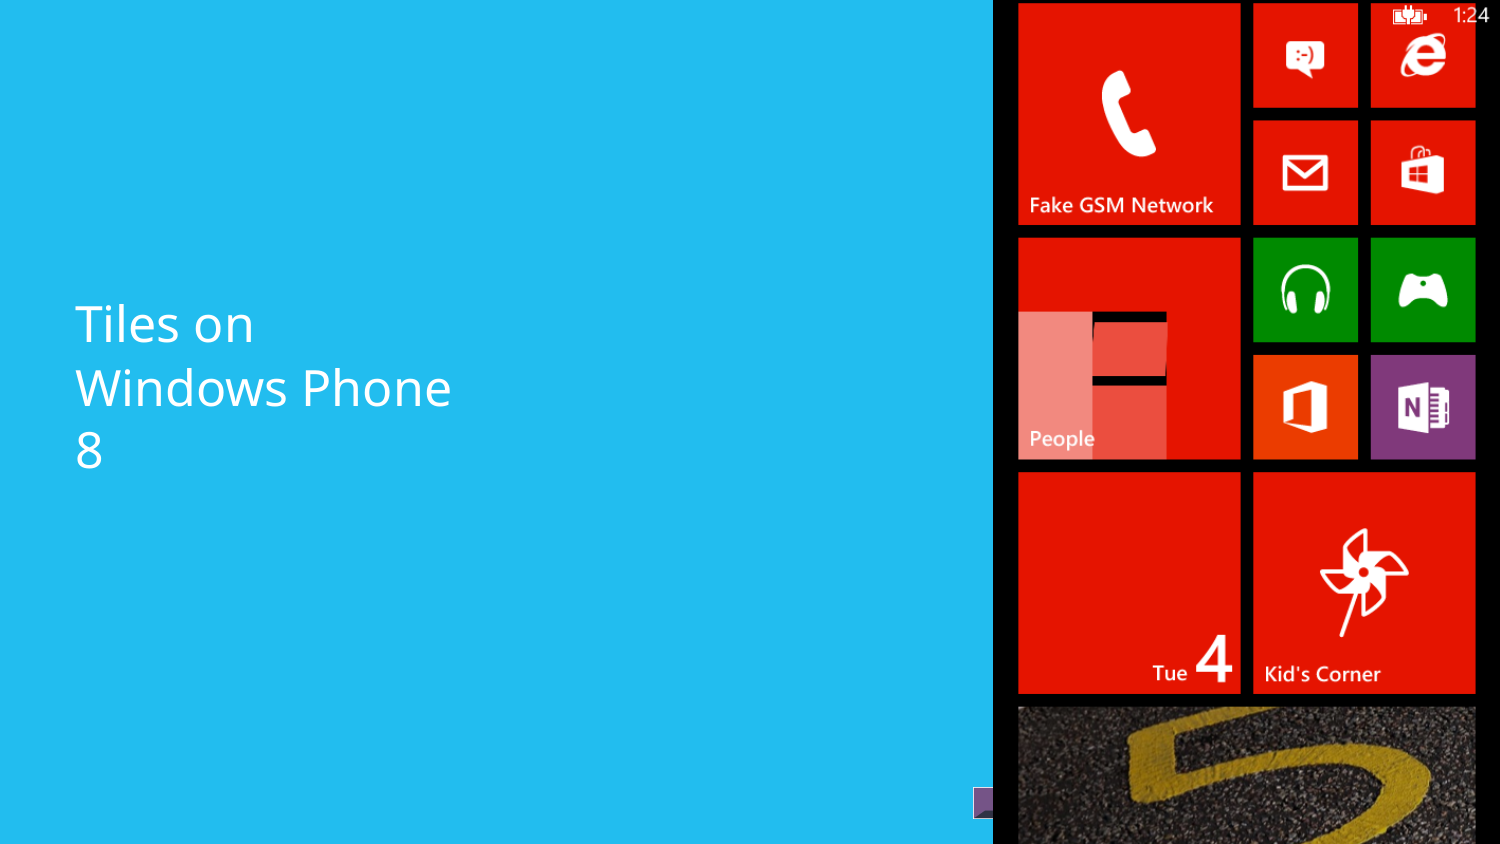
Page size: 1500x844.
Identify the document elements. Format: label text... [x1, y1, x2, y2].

title Tiles on Windows Phone 8 [75, 290, 482, 477]
picture [973, 0, 1500, 844]
